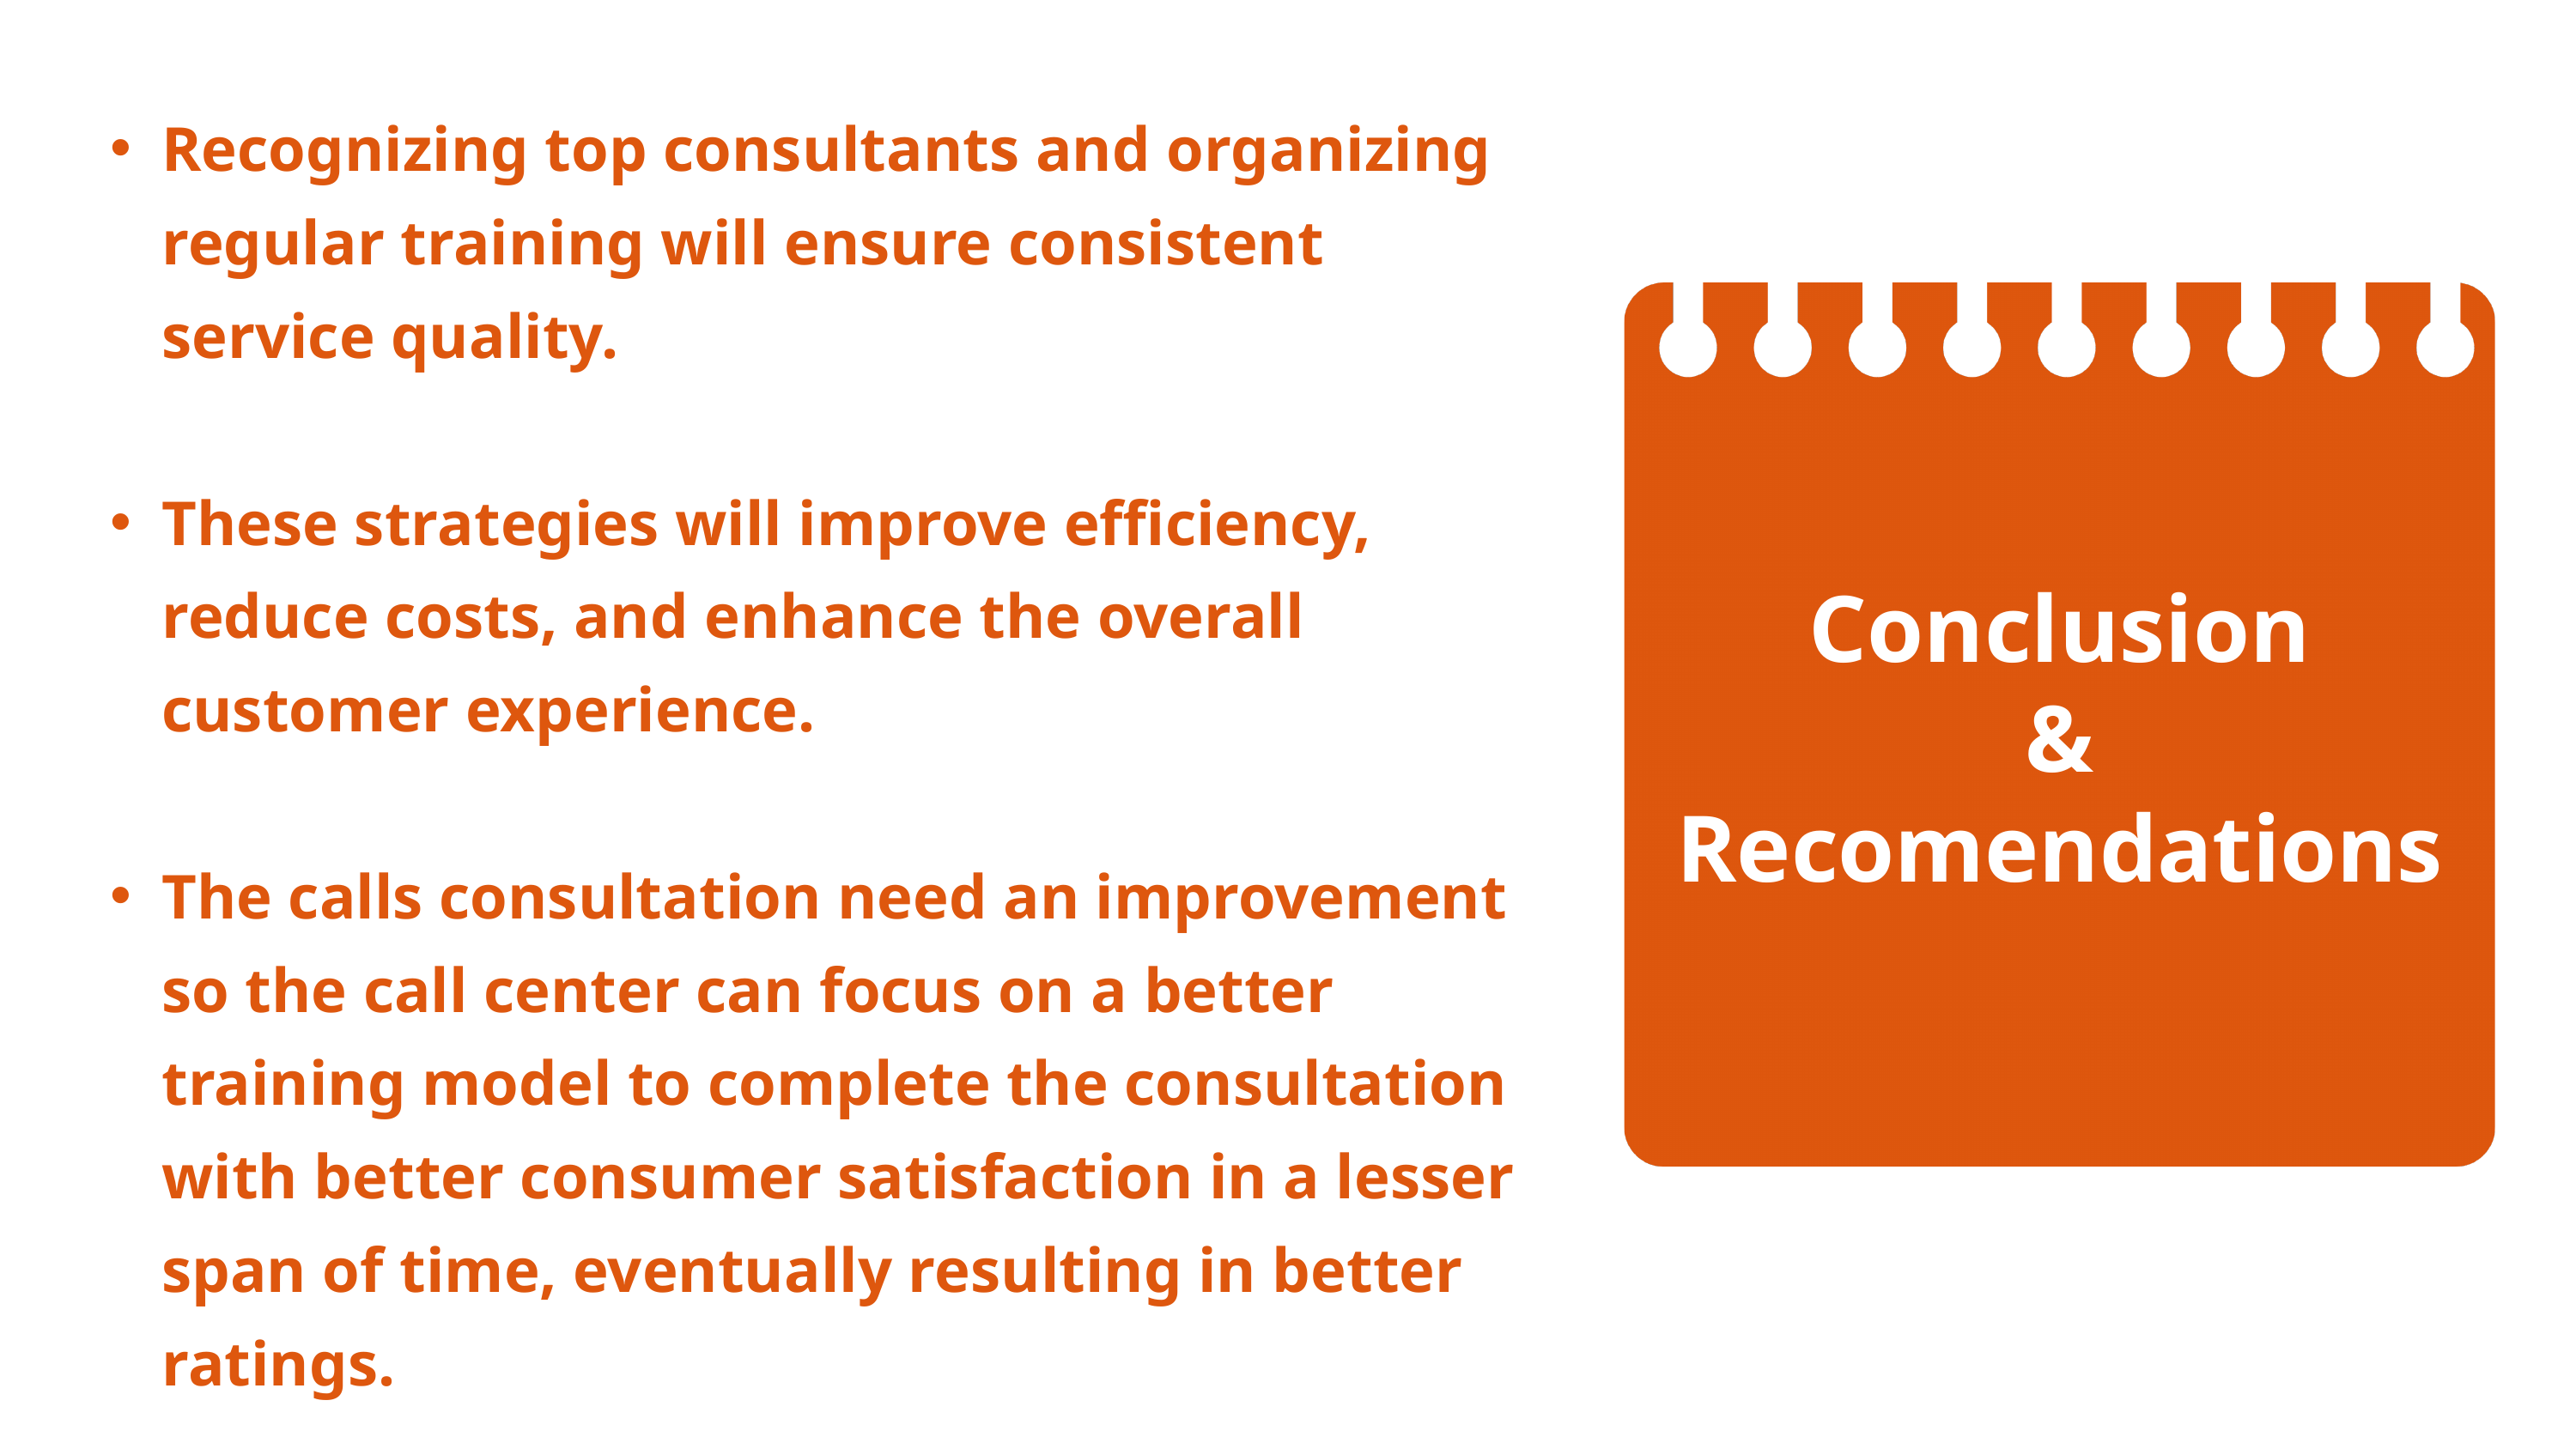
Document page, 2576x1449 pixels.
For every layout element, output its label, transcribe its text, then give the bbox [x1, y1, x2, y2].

text_box [1624, 282, 2495, 1167]
text_box Recognizing top consultants and organizing regular training will ensure consistent service quality. These strategies will improve efficiency, reduce costs, and enhance the overall customer experience. The calls consultation need an improvement so the call center can focus on a better training model to complete the consultation with better consumer satisfaction in a lesser span of time, eventually resulting in better ratings. [58, 89, 1554, 1398]
text_box Conclusion & Recomendations [1660, 570, 2459, 901]
